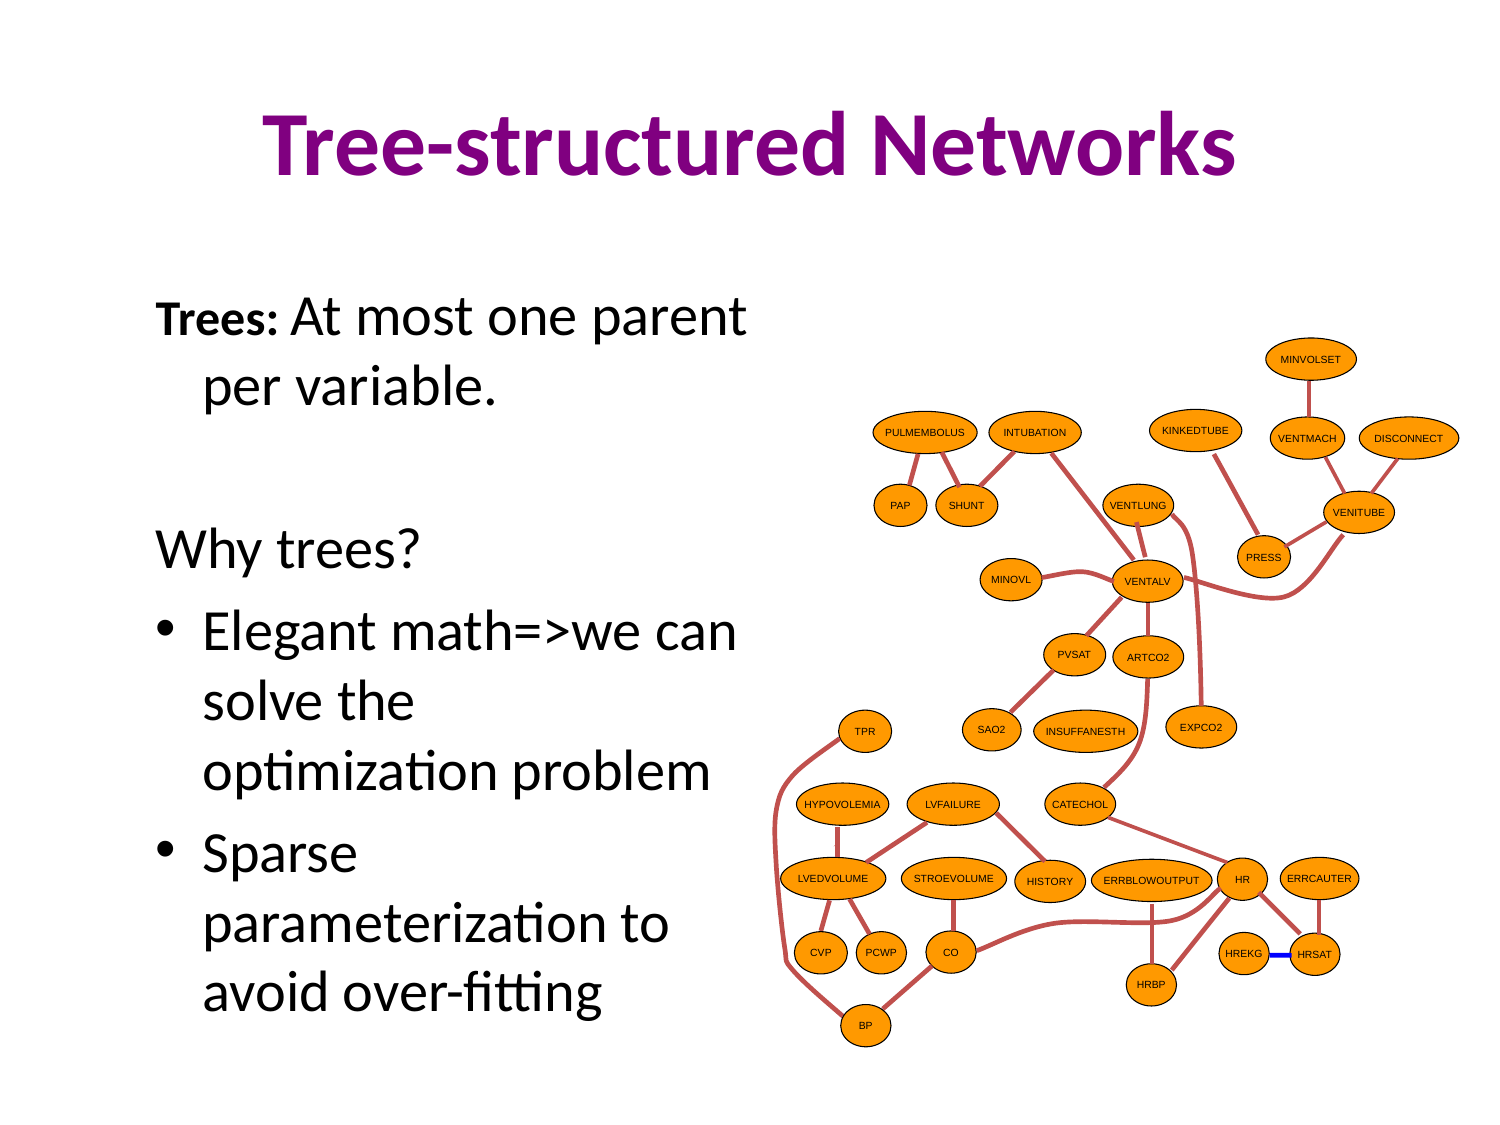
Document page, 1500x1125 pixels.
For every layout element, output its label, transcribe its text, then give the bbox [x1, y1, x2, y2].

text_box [773, 337, 1459, 1048]
list Trees: At most one parent per variable. Why trees? Elegant math=>we can solve the optimization problem Sparse parameterization to avoid over-fitting [140, 269, 767, 1081]
title Tree-structured Networks [75, 45, 1425, 233]
